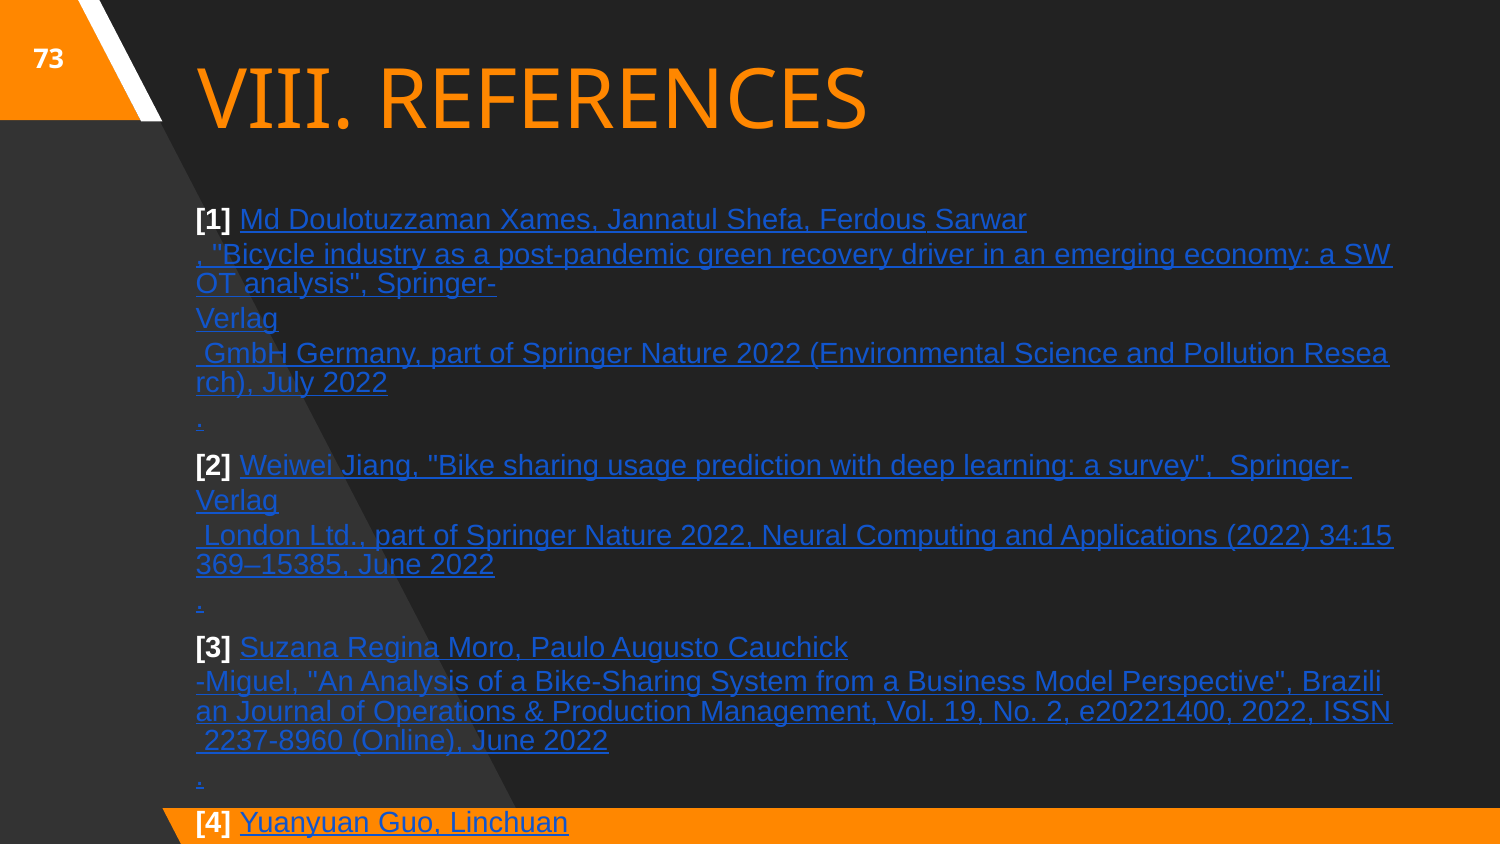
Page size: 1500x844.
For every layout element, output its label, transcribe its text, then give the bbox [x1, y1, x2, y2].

title VIII. REFERENCES [183, 32, 1278, 159]
slide_number 73 [0, 0, 98, 121]
text_box [1] Md Doulotuzzaman Xames, Jannatul Shefa, Ferdous Sarwar, "Bicycle industry as a post‑pandemic green recovery driver in an emerging economy: a SWOT analysis", Springer-Verlag GmbH Germany, part of Springer Nature 2022 (Environmental Science and Pollution Research), July 2022. [2] Weiwei Jiang, "Bike sharing usage prediction with deep learning: a survey", Springer-Verlag London Ltd., part of Springer Nature 2022, Neural Computing and Applications (2022) 34:15369–15385, June 2022. [3] Suzana Regina Moro, Paulo Augusto Cauchick-Miguel, "An Analysis of a Bike-Sharing System from a Business Model Perspective", Brazilian Journal of Operations & Production Management, Vol. 19, No. 2, e20221400, 2022, ISSN 2237-8960 (Online), June 2022. [4] Yuanyuan Guo, Linchuan Yang, Yang Chen, "Bike Share Usage and the Built Environment: A Review", Frontiers in Public Health (www.frontiersin.org), Volume 10, Article 848169, February 2022. [180, 185, 1412, 788]
